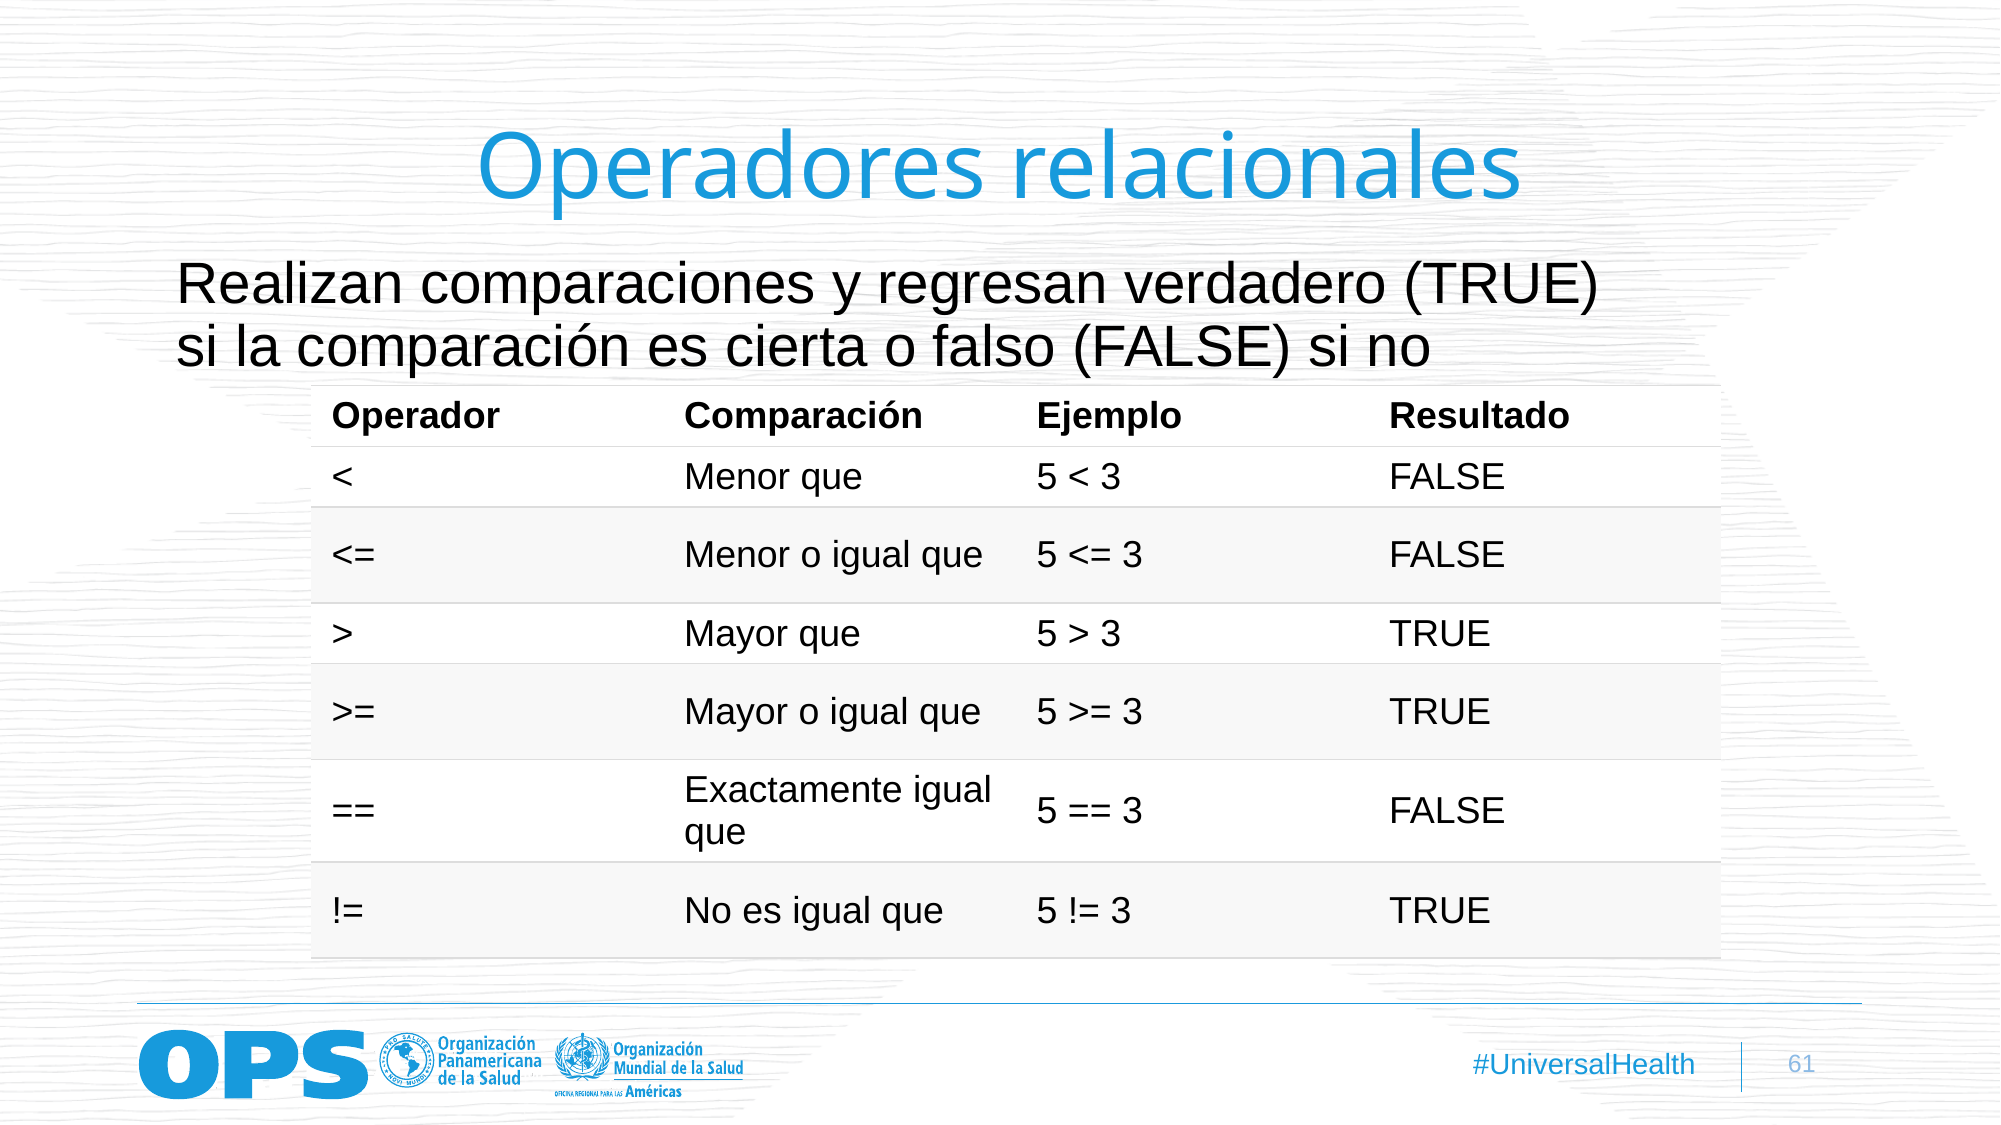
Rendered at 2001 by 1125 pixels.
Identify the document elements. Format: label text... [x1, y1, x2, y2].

table_cell Mayor o igual que [664, 664, 1016, 759]
title Operadores relacionales [137, 59, 1863, 278]
table_cell > [311, 604, 664, 663]
table_cell 5 > 3 [1016, 604, 1369, 663]
table_cell >= [311, 664, 664, 759]
slide_number 61 [1741, 1032, 1863, 1093]
table_cell 5 != 3 [1016, 863, 1369, 957]
table_header Ejemplo [1016, 386, 1369, 446]
table_cell 5 == 3 [1016, 760, 1369, 861]
table_cell Mayor que [664, 604, 1016, 663]
table_cell Menor que [664, 447, 1016, 506]
table_cell 5 <= 3 [1016, 508, 1369, 602]
table_header Resultado [1369, 386, 1721, 446]
table_cell FALSE [1369, 508, 1721, 602]
table_cell == [311, 760, 664, 861]
table_cell 5 >= 3 [1016, 664, 1369, 759]
table_header Comparación [664, 386, 1016, 446]
table_header Operador [311, 386, 664, 446]
list Realizan comparaciones y regresan verdadero (TRUE) si la comparación es cierta o falso (FALSE) si no [161, 245, 1660, 920]
table_cell != [311, 863, 664, 957]
table_cell <= [311, 508, 664, 602]
table_cell No es igual que [664, 863, 1016, 957]
table_cell TRUE [1369, 664, 1721, 759]
table_cell FALSE [1369, 447, 1721, 506]
table_cell Exactamente igual que [664, 760, 1016, 861]
table_cell < [311, 447, 664, 506]
table_cell TRUE [1369, 863, 1721, 957]
table_cell FALSE [1369, 760, 1721, 861]
table_cell TRUE [1369, 604, 1721, 663]
table_cell 5 < 3 [1016, 447, 1369, 506]
table_cell Menor o igual que [664, 508, 1016, 602]
